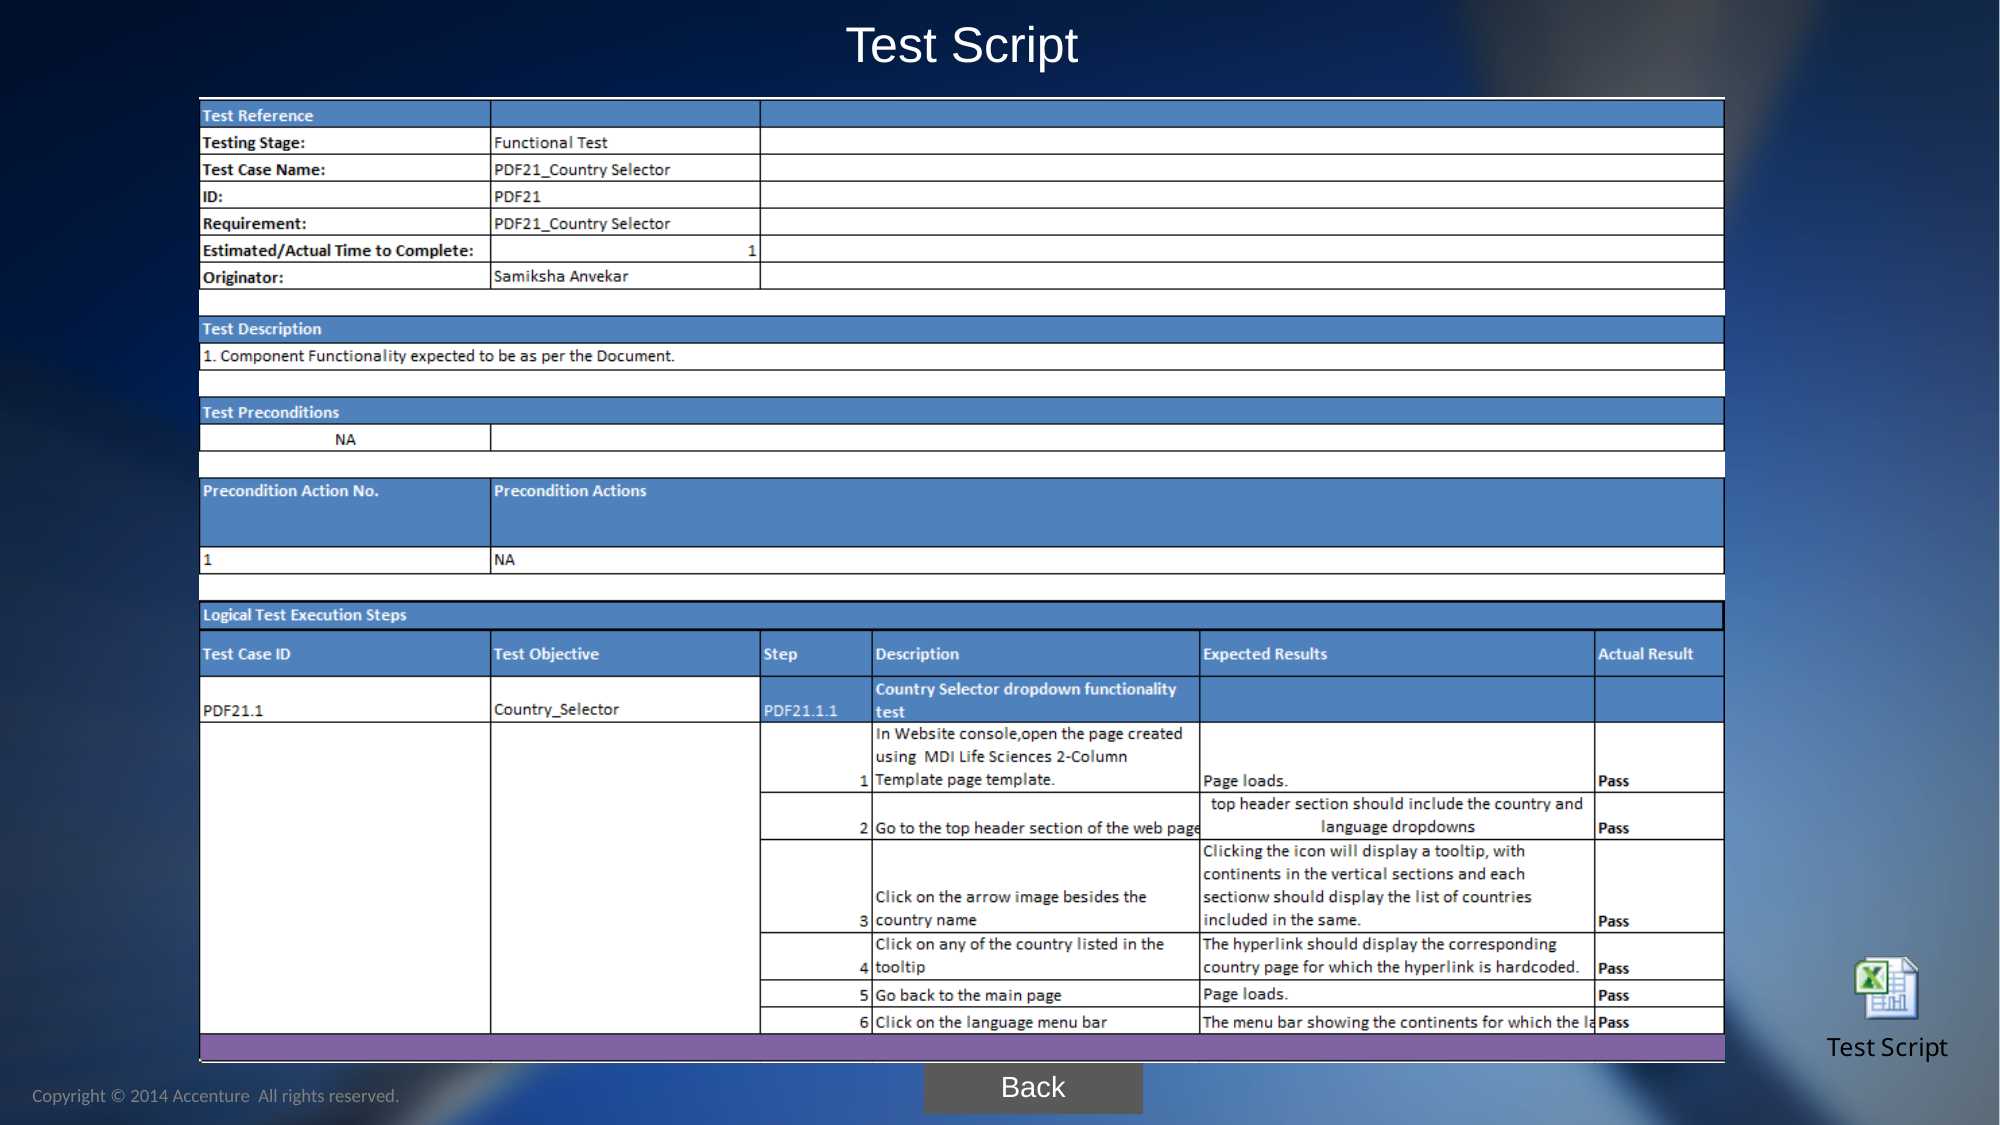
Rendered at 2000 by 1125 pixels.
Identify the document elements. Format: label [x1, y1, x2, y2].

text_box [1786, 954, 1988, 1125]
picture [0, 0, 2000, 1125]
